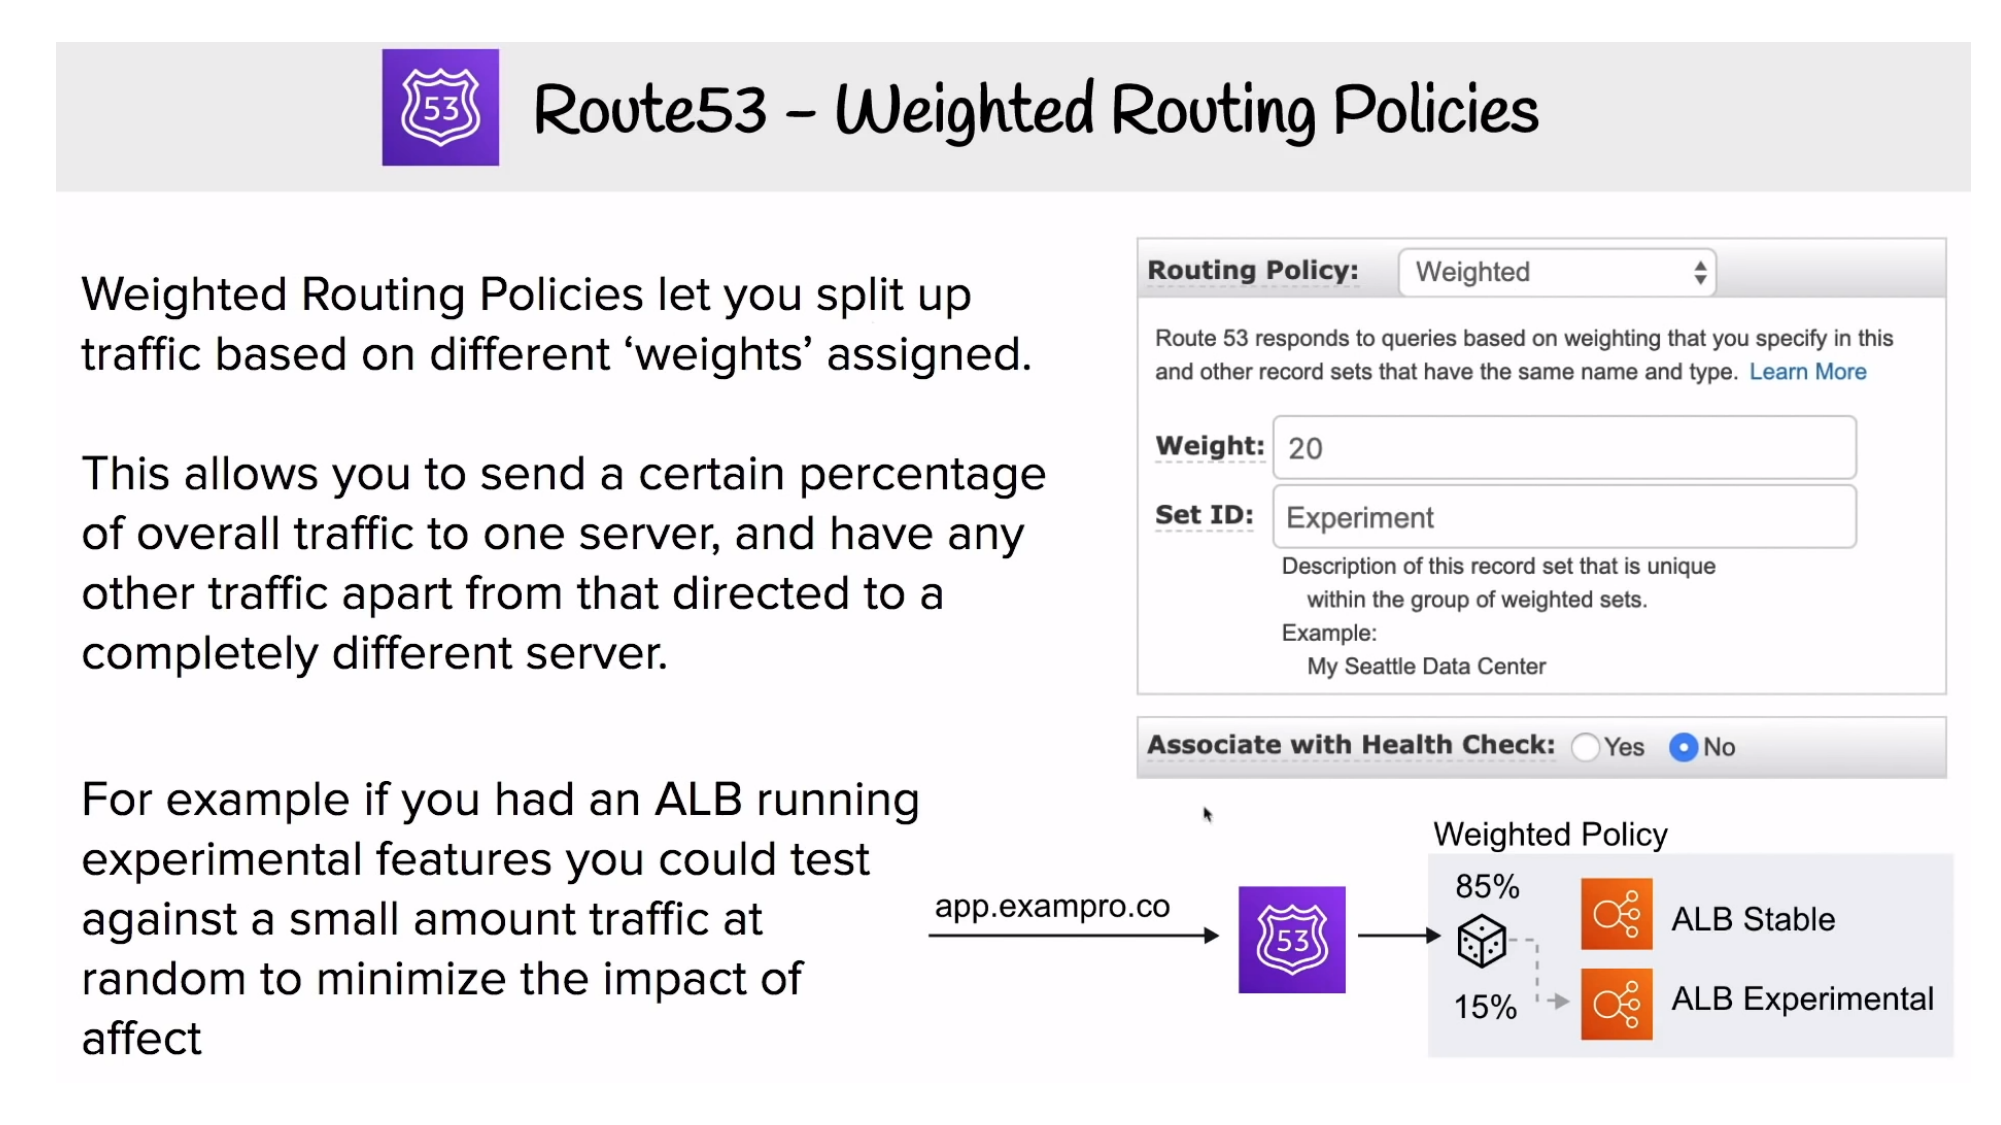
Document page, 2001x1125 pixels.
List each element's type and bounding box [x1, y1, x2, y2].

picture [56, 42, 1971, 1083]
